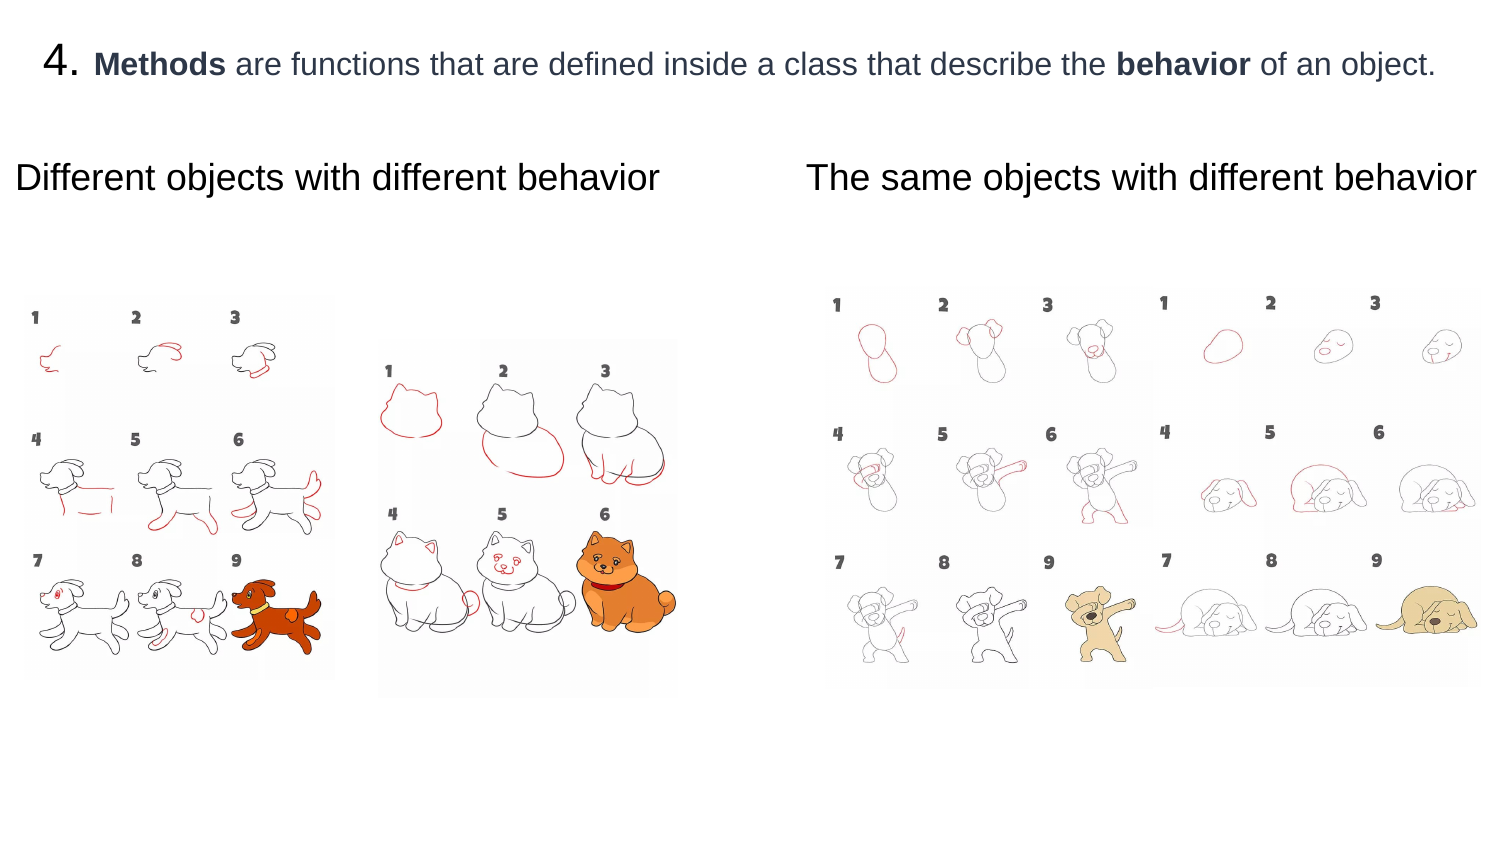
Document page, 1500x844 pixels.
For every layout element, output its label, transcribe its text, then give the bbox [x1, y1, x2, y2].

list Different objects with different behavior The same objects with different behavior [0, 131, 1500, 844]
picture [824, 286, 1482, 689]
title 4. Methods are functions that are defined inside a class that describe the behavior of an object. [27, 14, 1466, 109]
picture [377, 339, 678, 698]
picture [24, 294, 336, 681]
